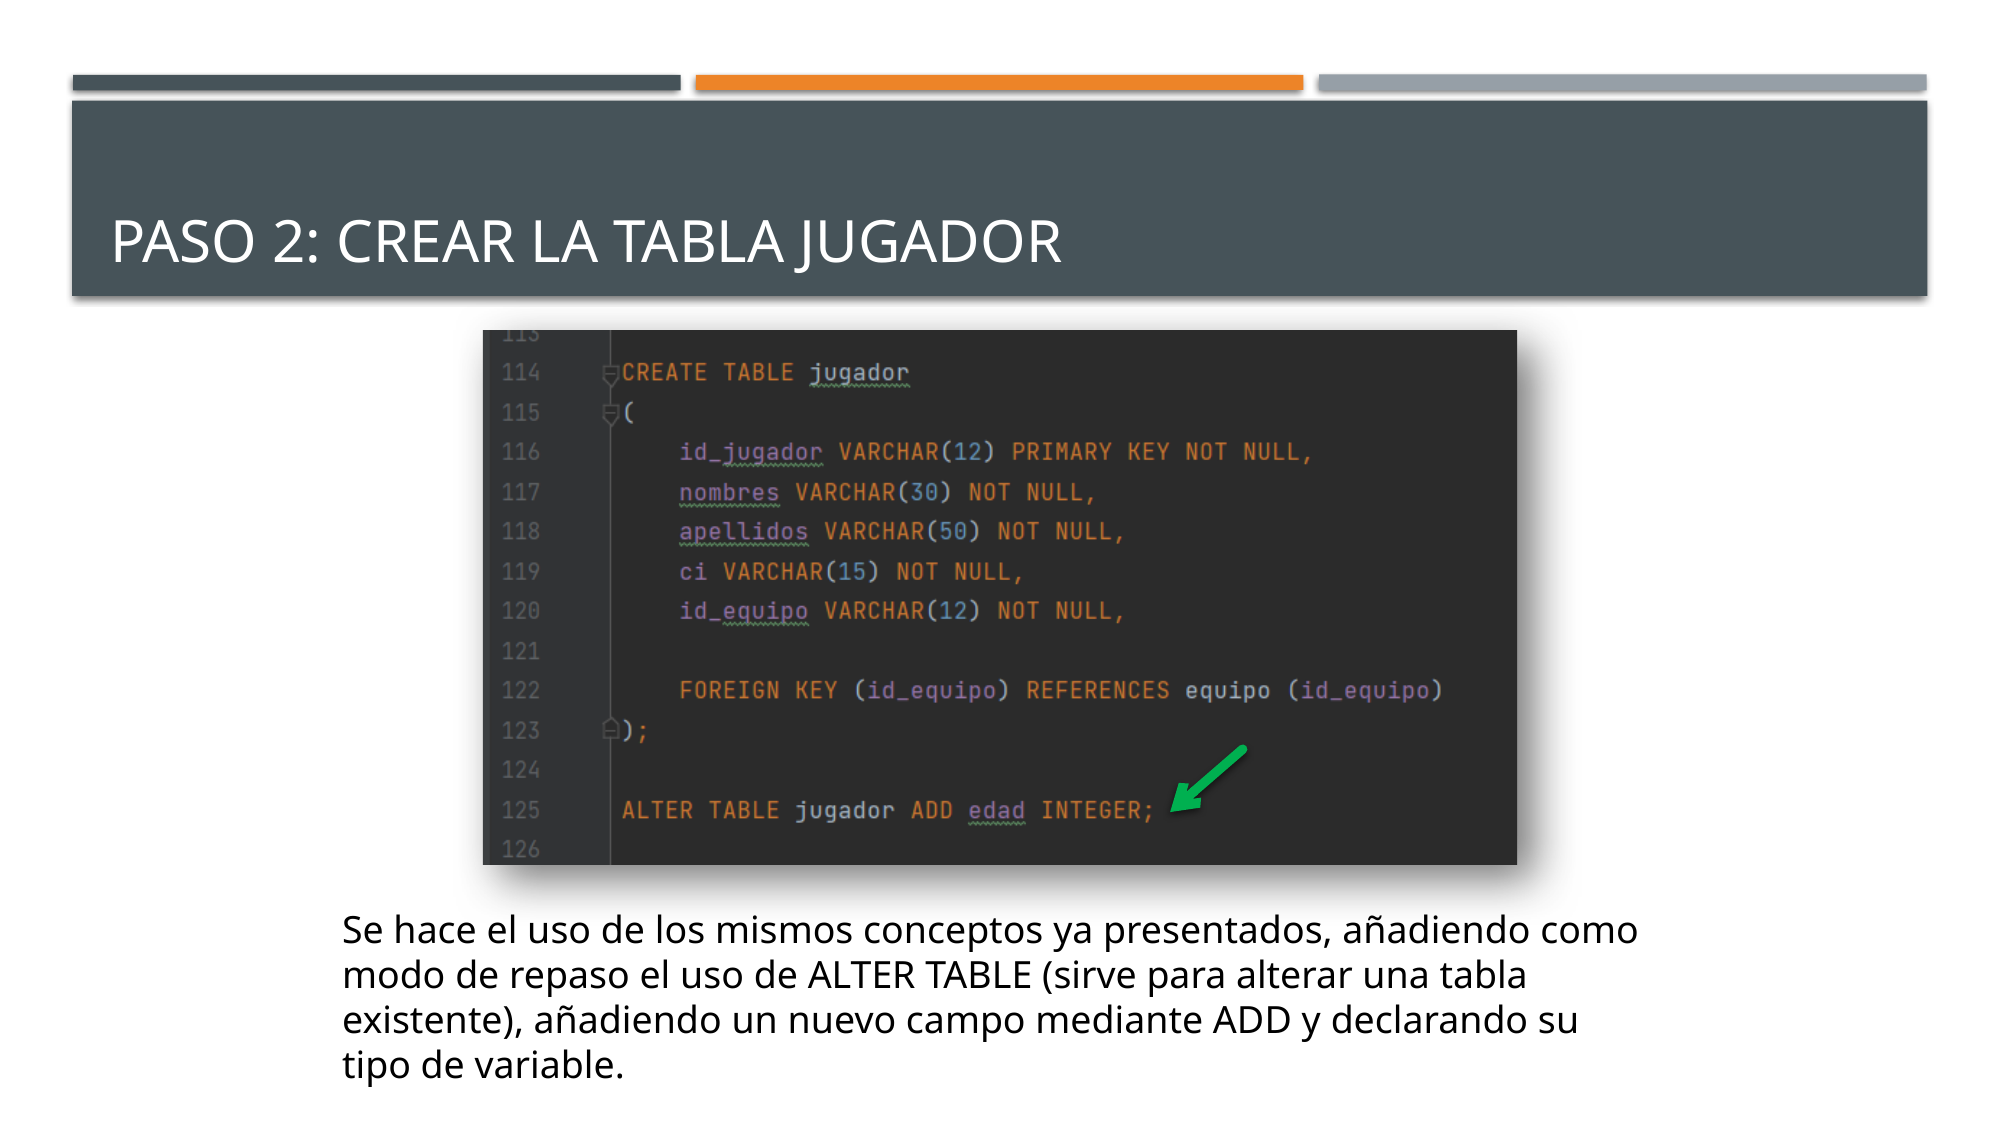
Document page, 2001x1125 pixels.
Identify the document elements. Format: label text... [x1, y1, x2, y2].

text_box Se hace el uso de los mismos conceptos ya presentados, añadiendo como modo de repaso el uso de ALTER TABLE (sirve para alterar una tabla existente), añadiendo un nuevo campo mediante ADD y declarando su tipo de variable. [327, 898, 1673, 1094]
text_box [1169, 748, 1244, 813]
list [482, 330, 1518, 865]
title PASO 2: CREAR LA TABLA JUGADOR [95, 115, 1905, 282]
